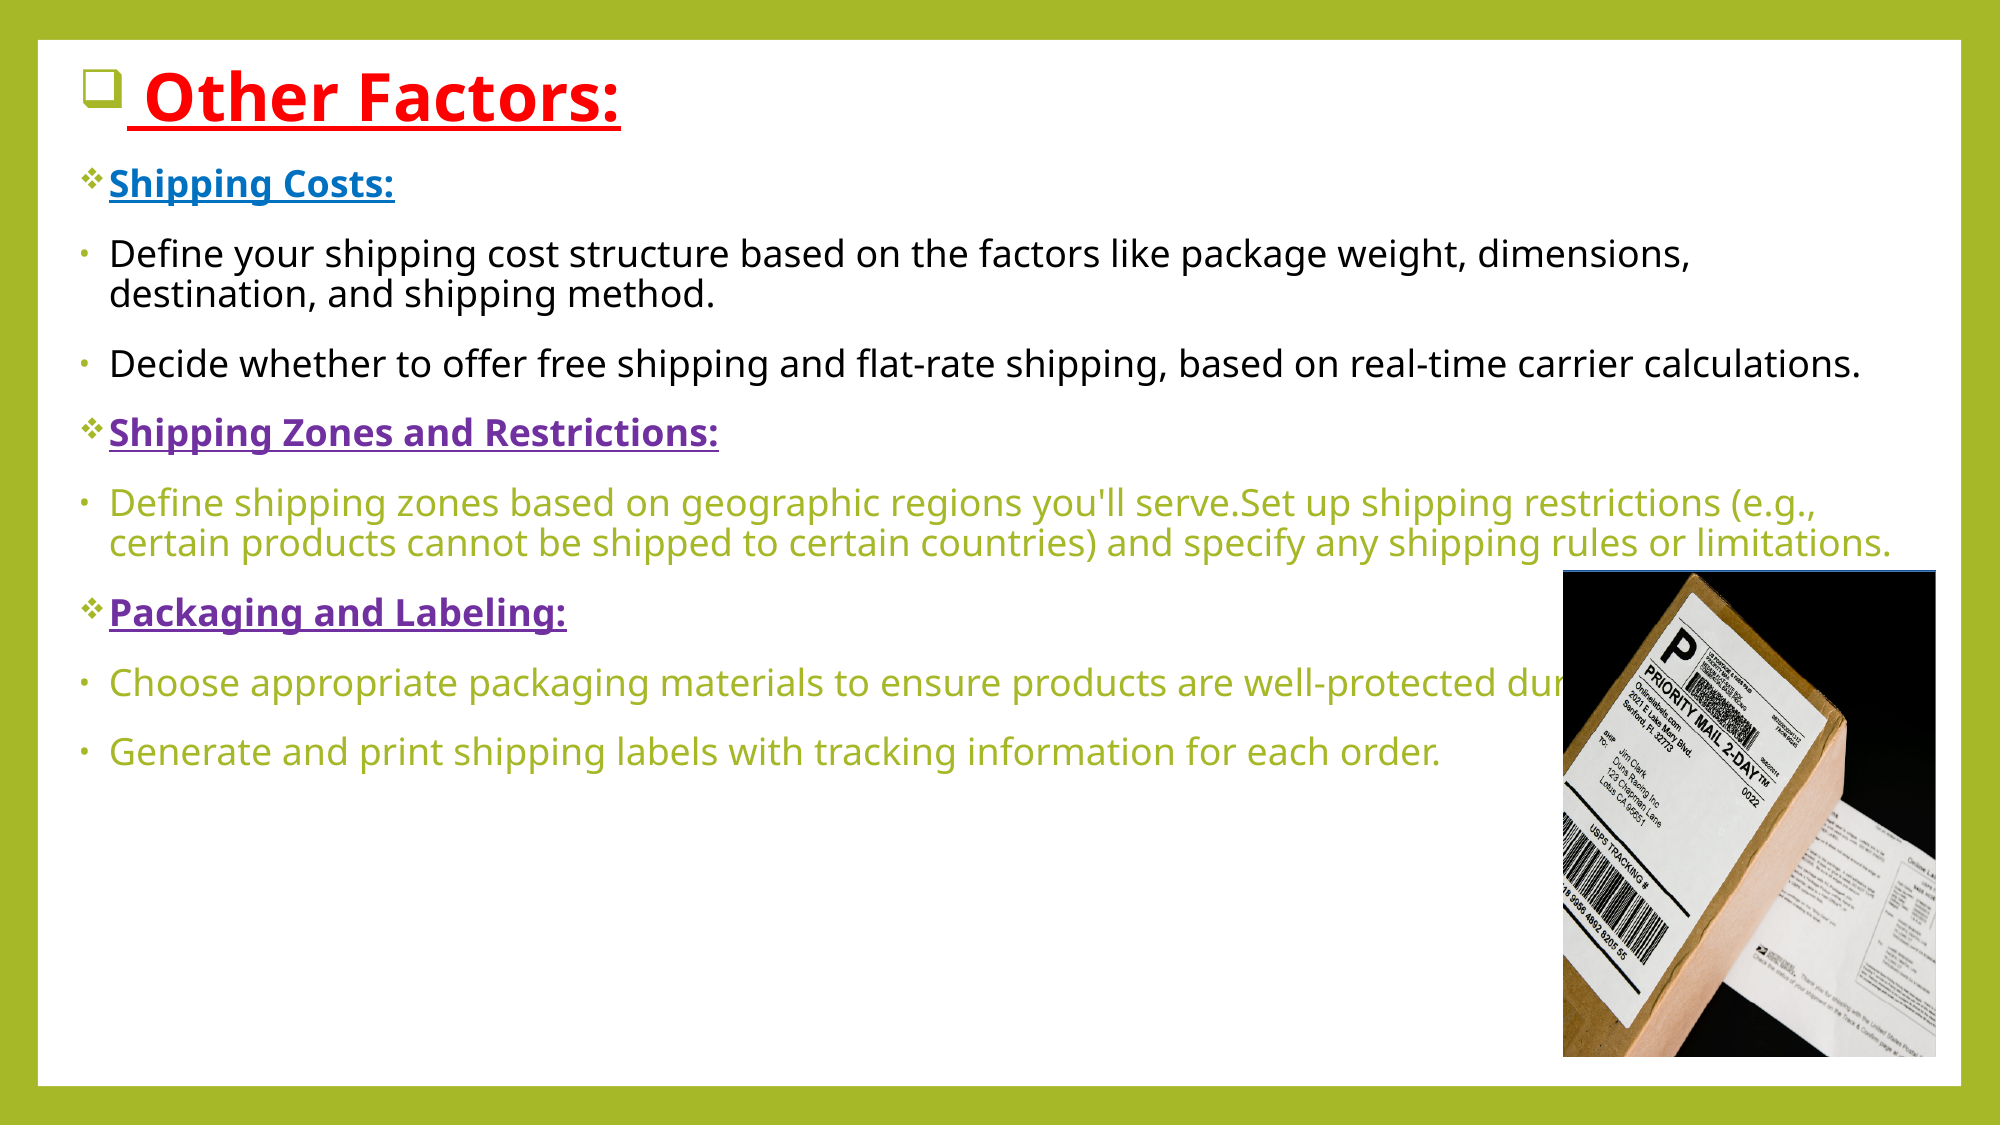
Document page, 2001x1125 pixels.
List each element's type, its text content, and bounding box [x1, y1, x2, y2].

picture [1562, 570, 1936, 1057]
list Other Factors: Shipping Costs: Define your shipping cost structure based on the factors like package weight, dimensions, destination, and shipping method. Decide whether to offer free shipping and flat-rate shipping, based on real-time carrier calculations. Shipping Zones and Restrictions: Define shipping zones based on geographic regions you'll serve.Set up shipping restrictions (e.g., certain products cannot be shipped to certain countries) and specify any shipping rules or limitations. Packaging and Labeling: Choose appropriate packaging materials to ensure products are well-protected during transit. Generate and print shipping labels with tracking information for each order. [56, 56, 1915, 1057]
